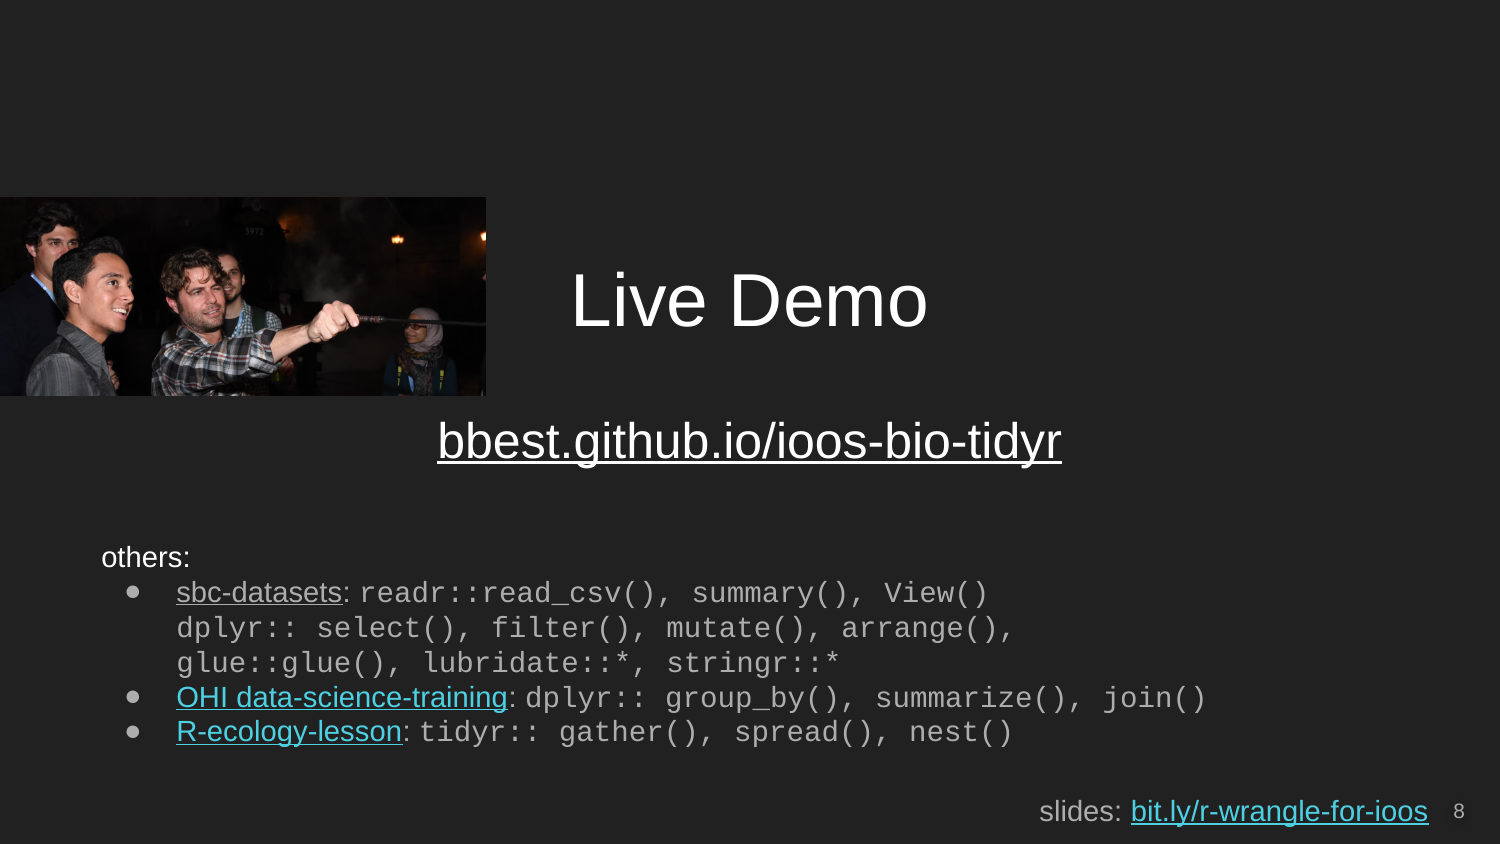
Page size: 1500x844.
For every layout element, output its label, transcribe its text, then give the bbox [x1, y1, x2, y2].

text_box bbest.github.io/ioos-bio-tidyr others: sbc-datasets: readr::read_csv(), summary(), View() dplyr:: select(), filter(), mutate(), arrange(), glue::glue(), lubridate::*, stringr::* OHI data-science-training: dplyr:: group_by(), summarize(), join() R-ecology-lesson: tidyr:: gather(), spread(), nest() [86, 393, 1414, 772]
slide_number 8 [1389, 777, 1480, 842]
picture [0, 197, 486, 397]
title Live Demo [490, 227, 1449, 366]
